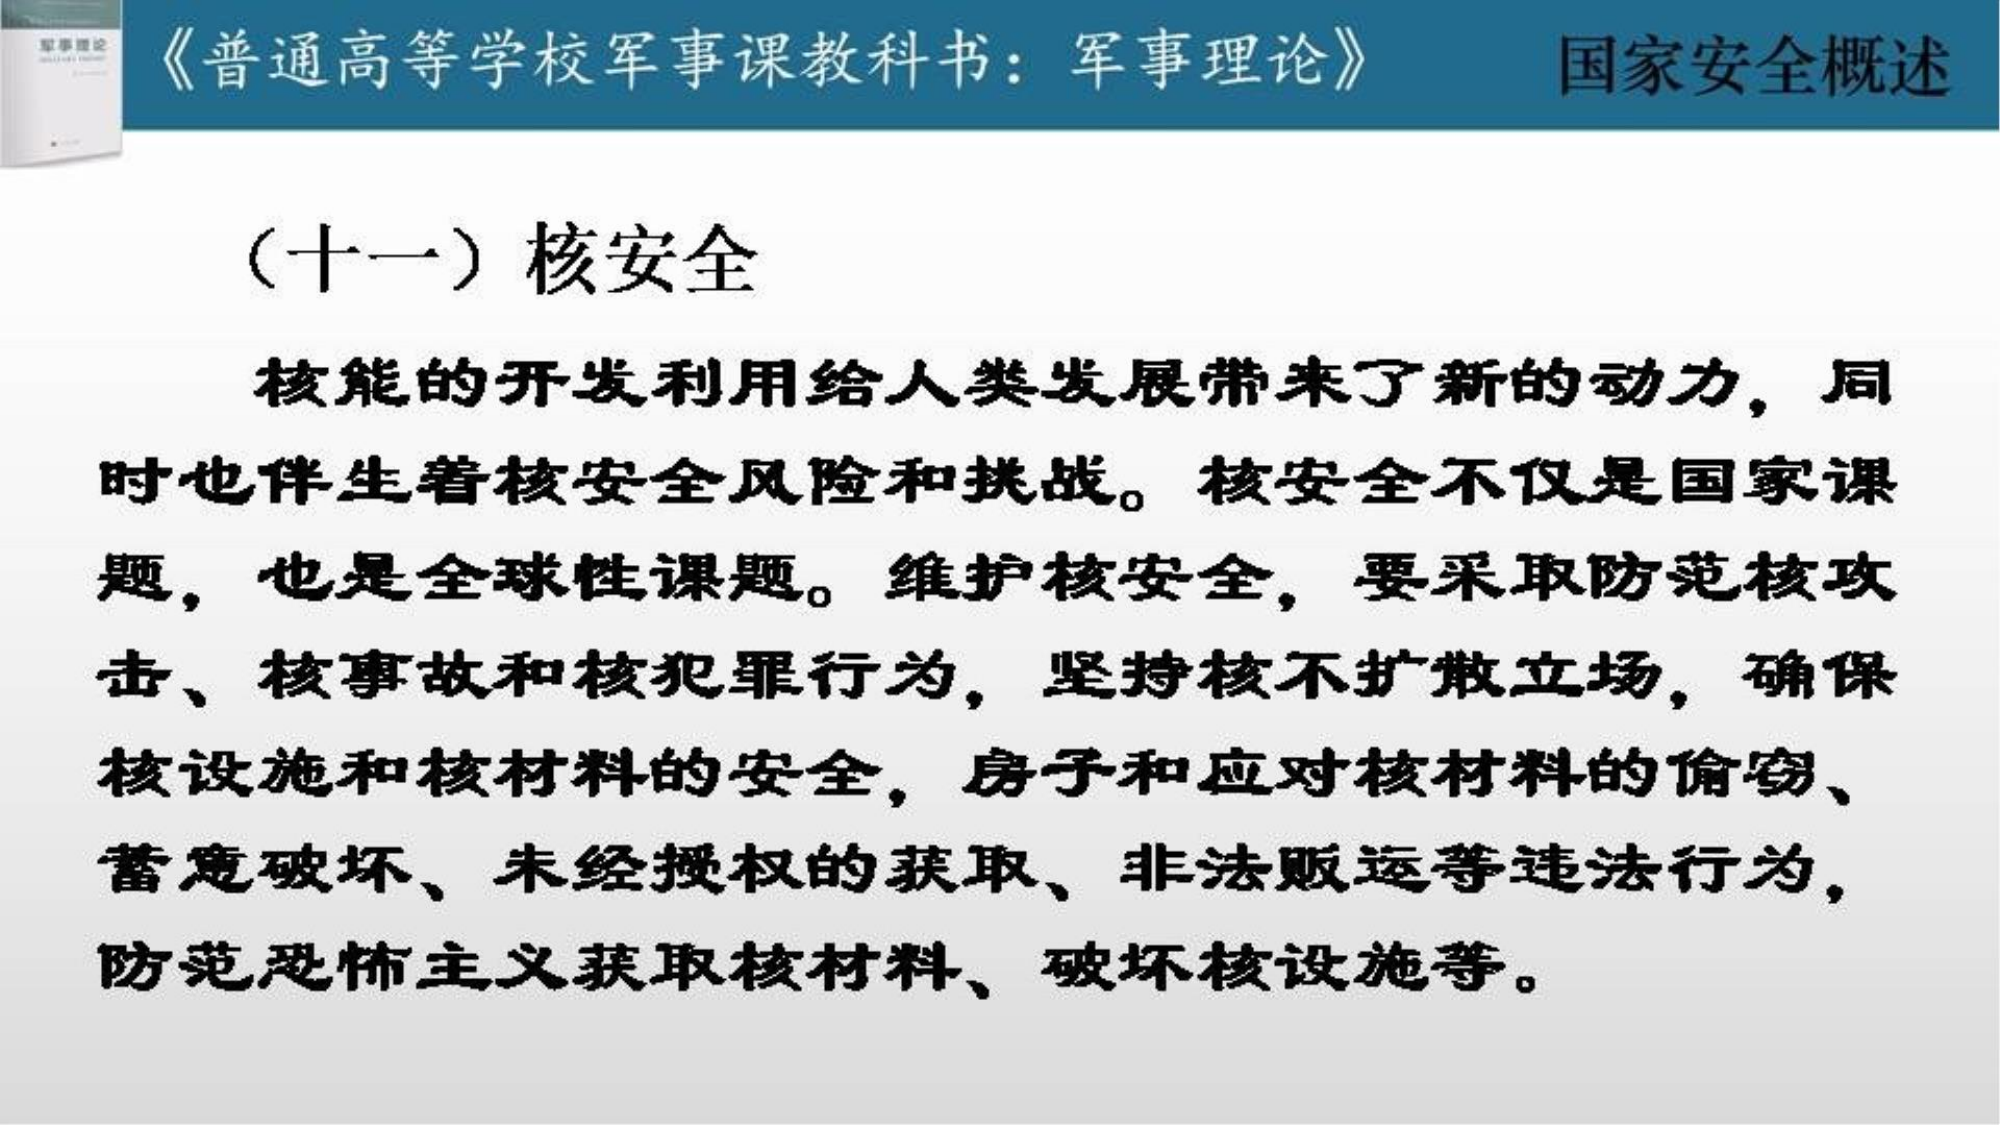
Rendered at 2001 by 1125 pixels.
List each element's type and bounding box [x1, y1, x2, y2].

text_box [0, 0, 2000, 1125]
